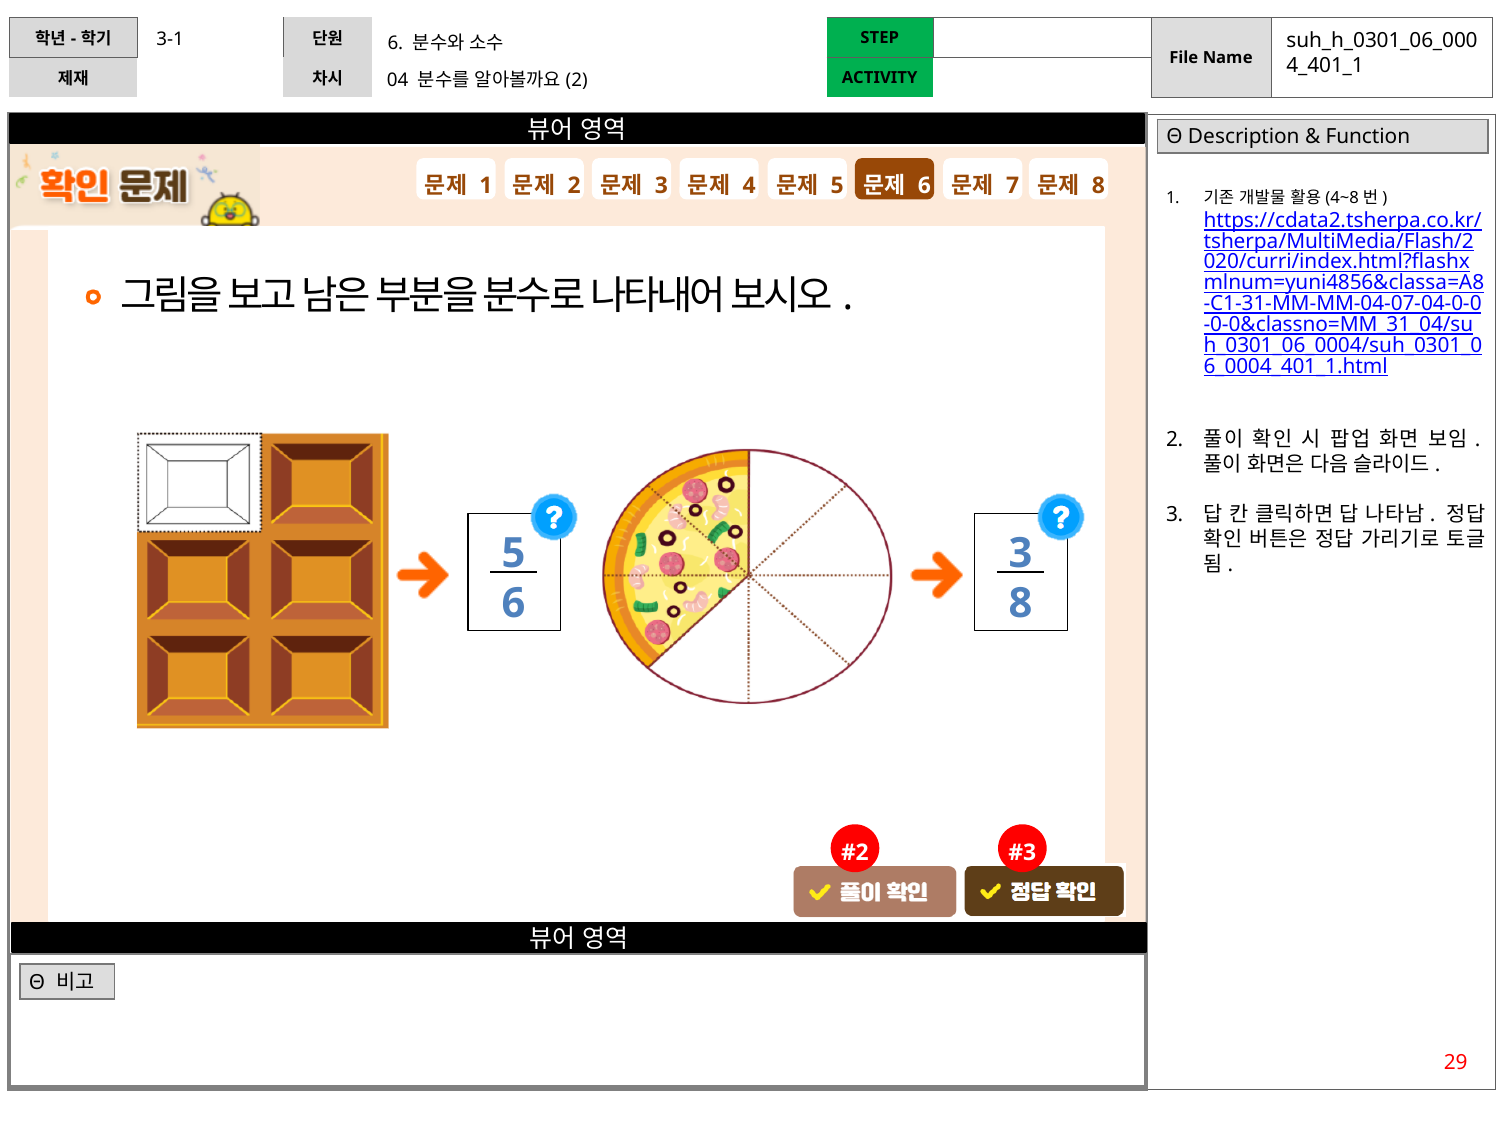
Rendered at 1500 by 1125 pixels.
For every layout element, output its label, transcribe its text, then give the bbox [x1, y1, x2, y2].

picture [1031, 488, 1091, 547]
text_box 04 분수를 알아볼까요(2) [372, 60, 821, 96]
picture [10, 144, 260, 230]
text_box 문제 4 [695, 149, 783, 205]
text_box [467, 513, 561, 631]
table_cell 8 [997, 573, 1044, 629]
text_box 그림을 보고 남은 부분을 분수로 나타내어 보시오. [105, 263, 1109, 326]
text_box 문제 1 [410, 149, 520, 205]
text_box 6. 분수와 소수 [372, 23, 828, 48]
text_box 3-1 [141, 18, 284, 55]
picture [963, 863, 1126, 918]
text_box #3 [995, 822, 1049, 861]
text_box 기존 개발물 활용(4~8번) https://cdata2.tsherpa.co.kr/tsherpa/MultiMedia/Flash/2020/curri/index.html?flashxmlnum=yuni4856&classa=A8-C1-31-MM-MM-04-07-04-0-0-0-0&classno=MM_31_04/suh_0301_06_0004/suh_0301_06_0004_401_1.html 풀이 확인 시 팝업 화면 보임.풀이 화면은 다음 슬라이드. 답 칸 클릭하면 답 나타남. 정답 확인 버튼은 정답 가리기로 토글 됨. [1151, 179, 1500, 462]
text_box 문제 3 [608, 149, 695, 205]
text_box [974, 513, 1068, 631]
text_box 문제 6 [871, 149, 958, 205]
picture [791, 863, 957, 920]
text_box suh_h_0301_06_0004_401_1 [1271, 18, 1500, 84]
text_box #2 [828, 822, 882, 862]
picture [82, 285, 103, 307]
table_header Θ Description & Function [1158, 120, 1487, 152]
table_header 5 [490, 522, 537, 571]
picture [908, 546, 966, 602]
picture [524, 425, 897, 715]
text_box 문제 7 [958, 149, 1022, 205]
text_box 문제 5 [783, 149, 871, 205]
text_box 문제 8 [1022, 149, 1132, 205]
table_header 3 [997, 522, 1044, 571]
table_cell 6 [490, 573, 537, 629]
text_box 문제 2 [520, 149, 608, 205]
picture [122, 406, 453, 757]
